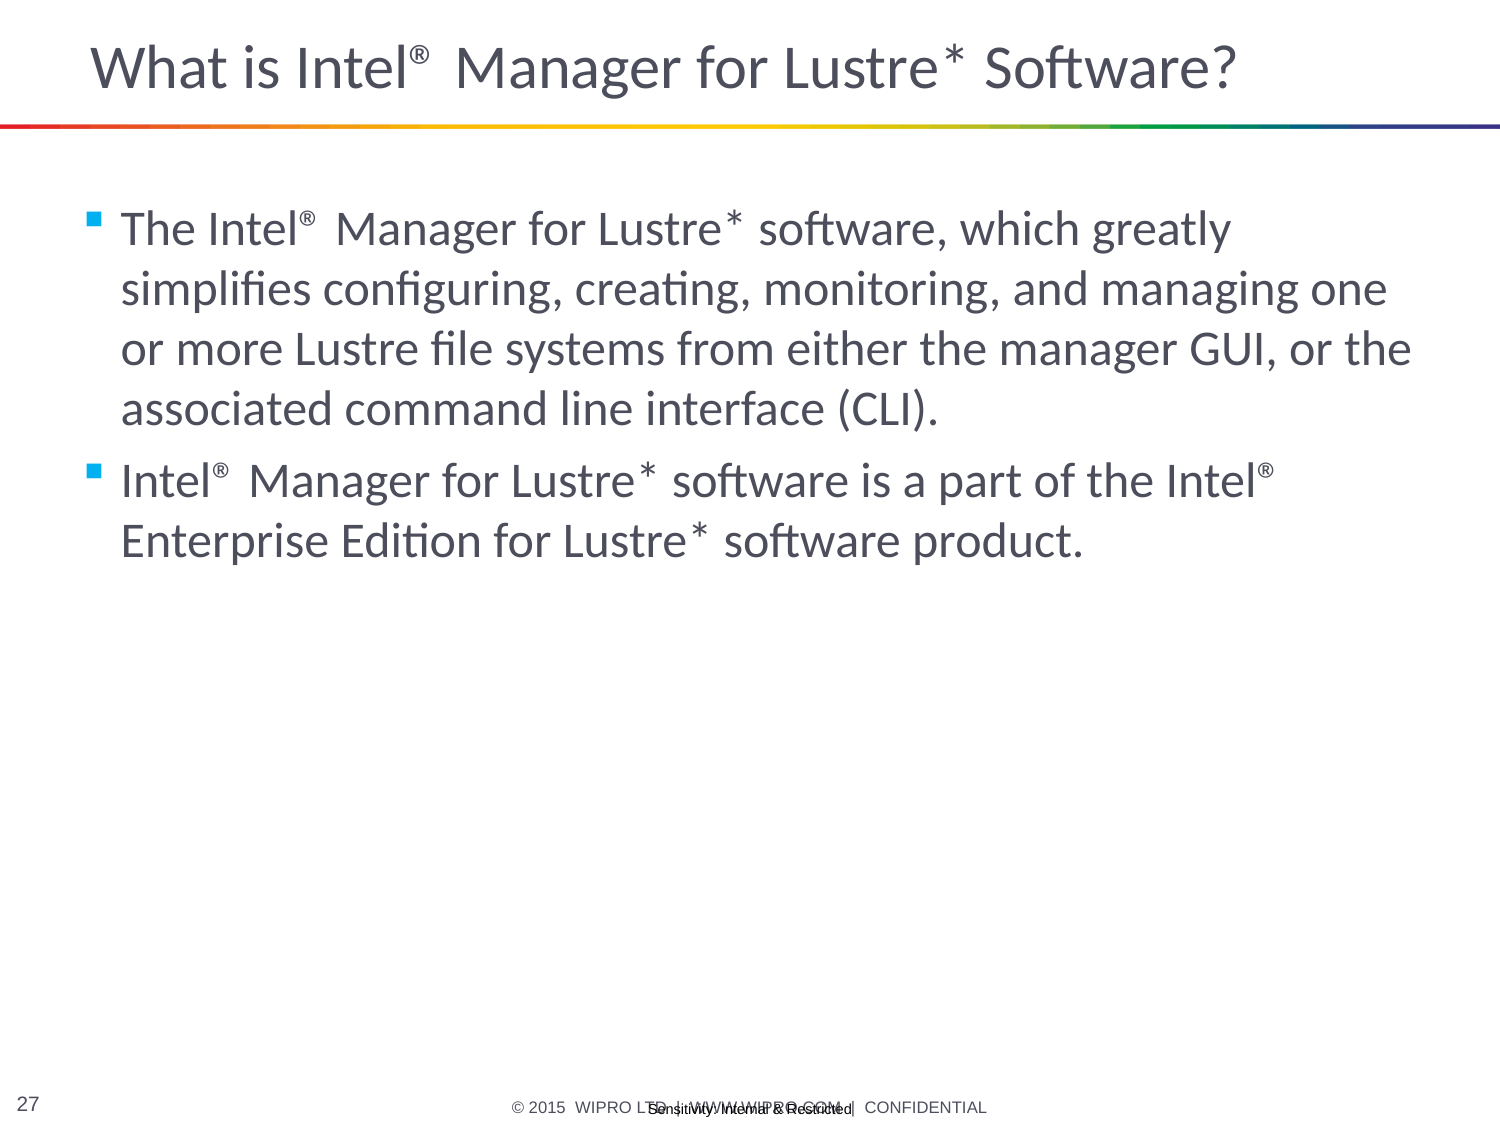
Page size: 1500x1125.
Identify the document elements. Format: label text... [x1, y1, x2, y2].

list The Intel® Manager for Lustre* software, which greatly simplifies configuring, creating, monitoring, and managing one or more Lustre file systems from either the manager GUI, or the associated command line interface (CLI). Intel® Manager for Lustre* software is a part of the Intel® Enterprise Edition for Lustre* software product. [75, 187, 1425, 1033]
title What is Intel® Manager for Lustre* Software? [74, 17, 1426, 109]
